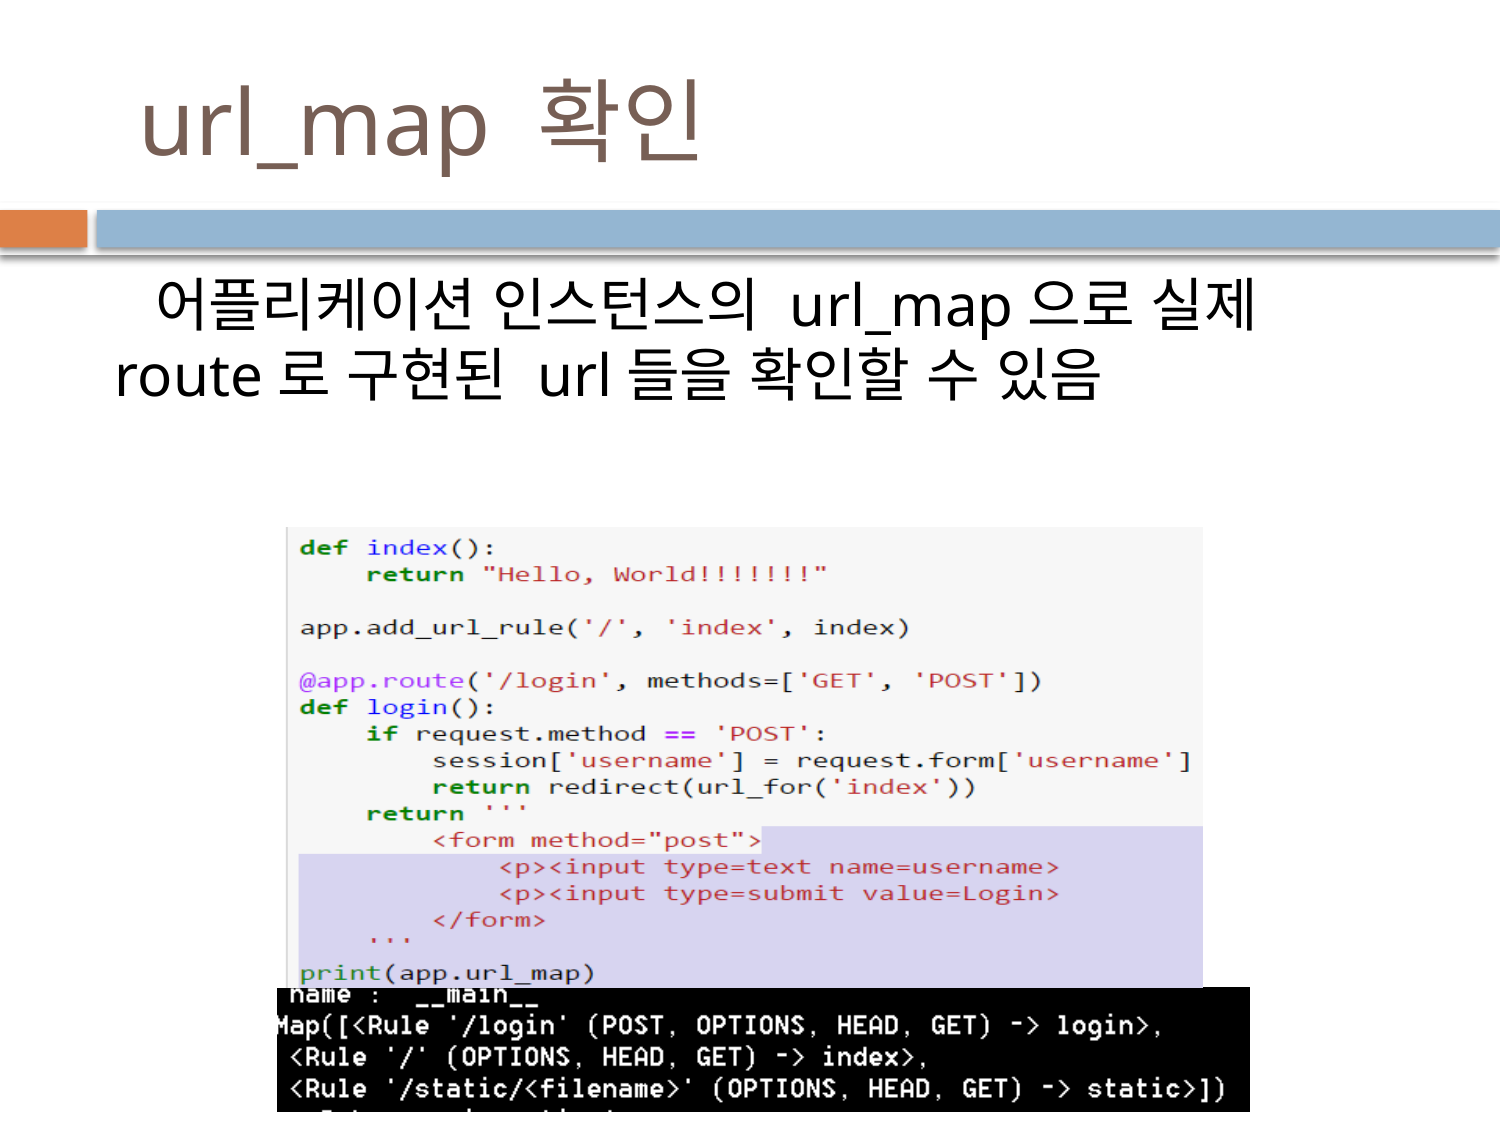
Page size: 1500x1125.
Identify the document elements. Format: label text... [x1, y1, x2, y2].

picture [276, 526, 1250, 1112]
text_box 어플리케이션 인스턴스의 url_map으로 실제 route로 구현된 url들을 확인할 수 있음 [100, 261, 1412, 416]
title url_map 확인 [100, 37, 1438, 200]
